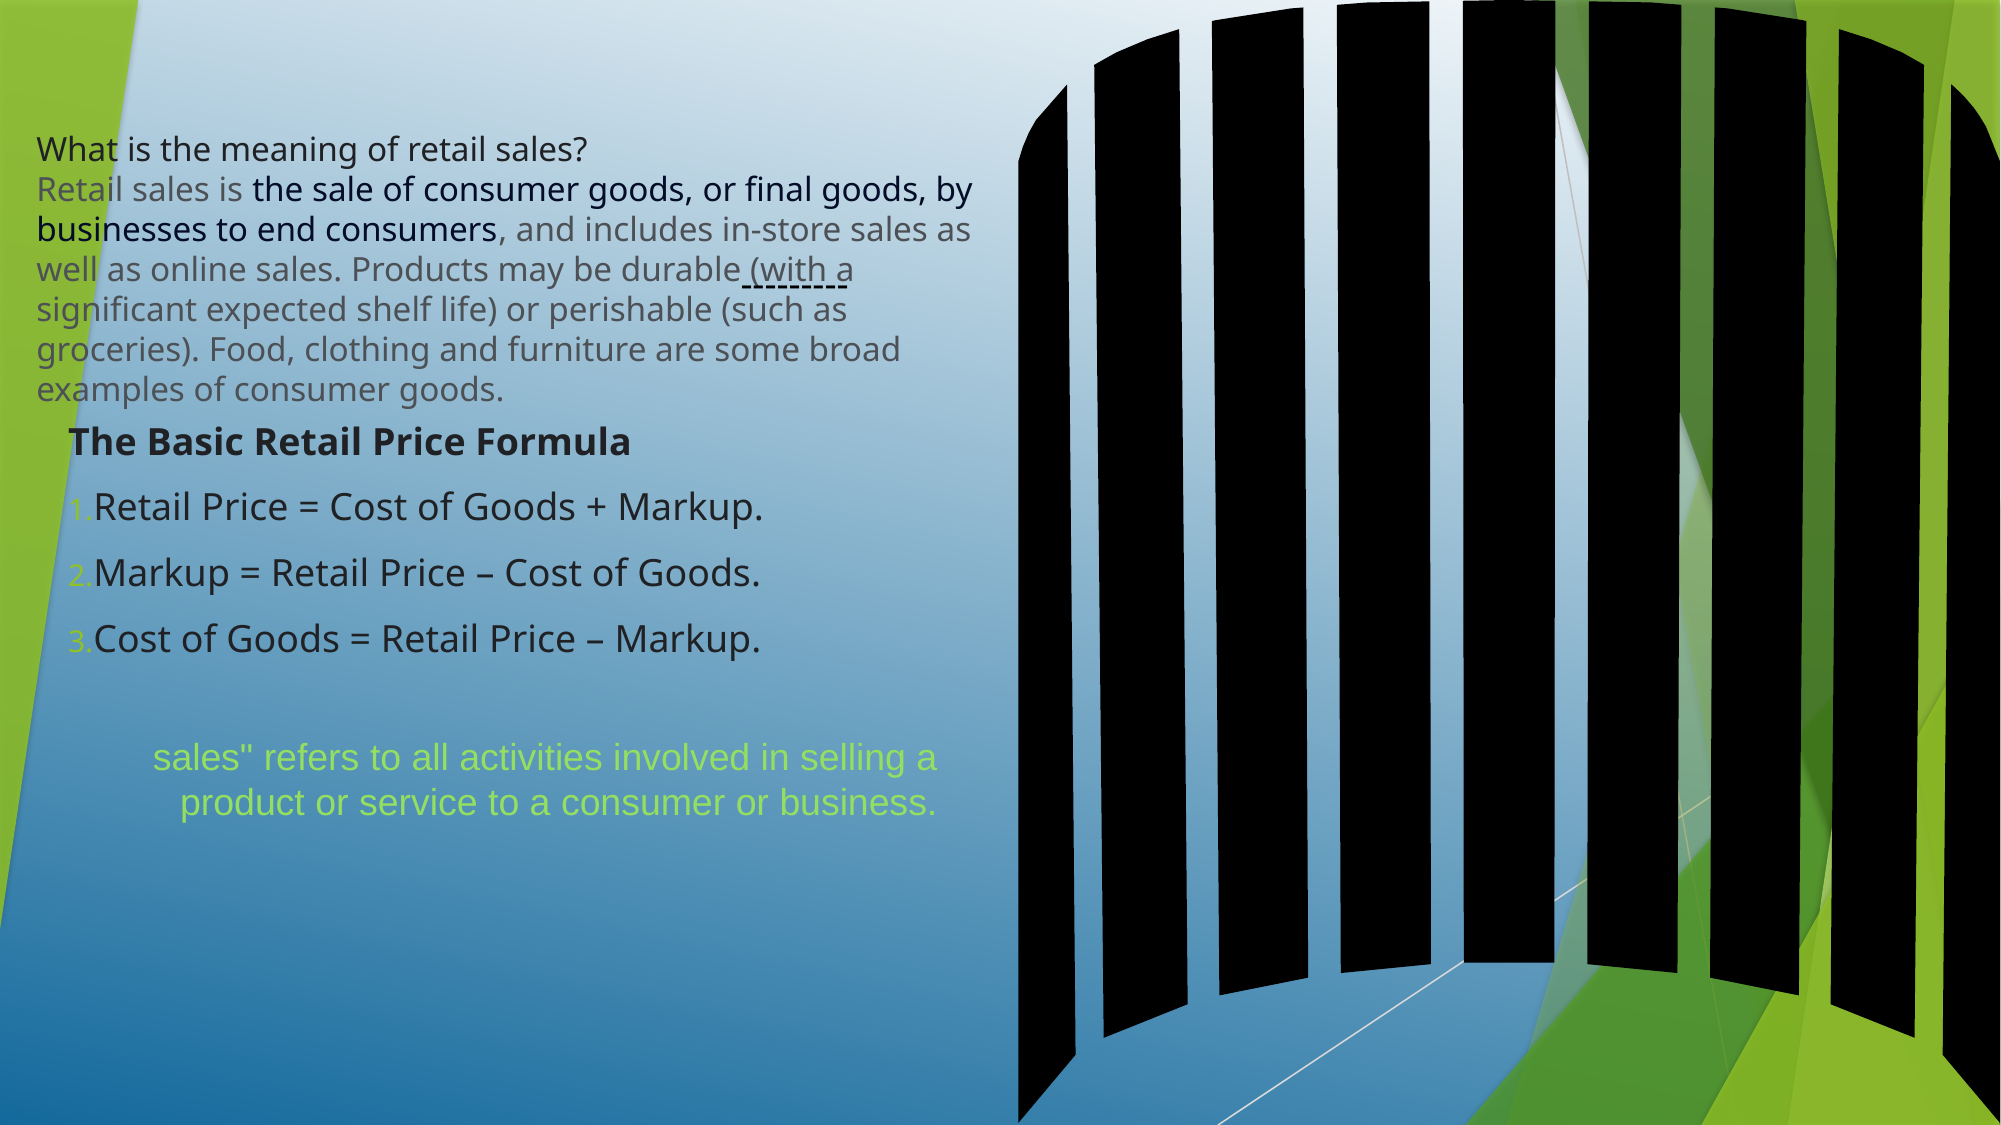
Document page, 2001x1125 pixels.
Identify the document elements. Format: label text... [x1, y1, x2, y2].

subtitle The Basic Retail Price Formula Retail Price = Cost of Goods + Markup. Markup = Retail Price – Cost of Goods. Cost of Goods = Retail Price – Markup. [53, 410, 969, 682]
text_box sales" refers to all activities involved in selling a product or service to a consumer or business. [37, 725, 953, 998]
title What is the meaning of retail sales? Retail sales is the sale of consumer goods, or final goods, by businesses to end consumers, and includes in-store sales as well as online sales. Products may be durable (with a significant expected shelf life) or perishable (such as groceries). Food, clothing and furniture are some broad examples of consumer goods. [21, 132, 1000, 456]
text_box --------- [725, 252, 1728, 313]
